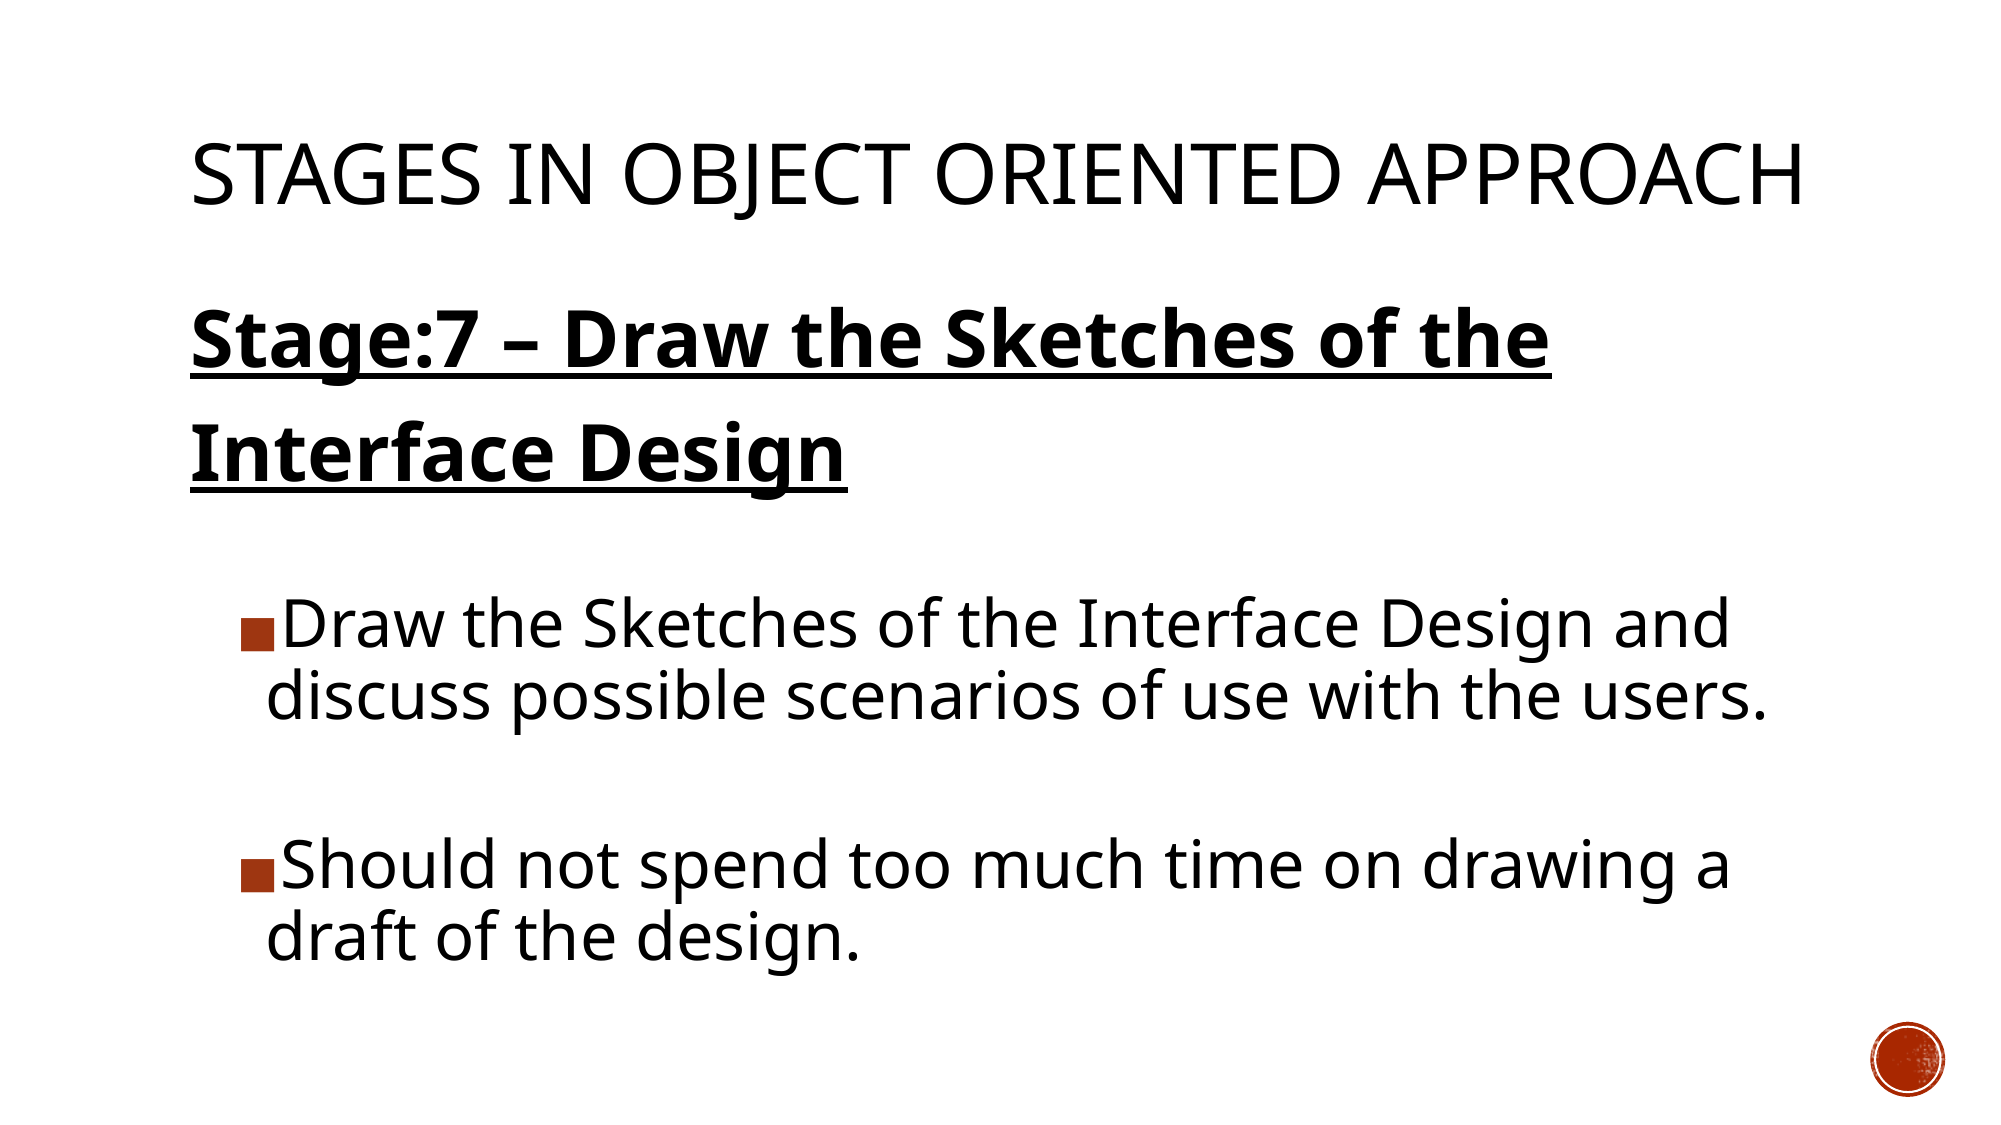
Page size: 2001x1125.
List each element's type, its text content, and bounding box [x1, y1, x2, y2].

title STAGES IN OBJECT ORIENTED APPROACH [175, 79, 1826, 261]
list Stage:7 – Draw the Sketches of the Interface Design Draw the Sketches of the Interface Design and discuss possible scenarios of use with the users. Should not spend too much time on drawing a draft of the design. [175, 261, 1826, 1010]
picture [1870, 1021, 1946, 1097]
